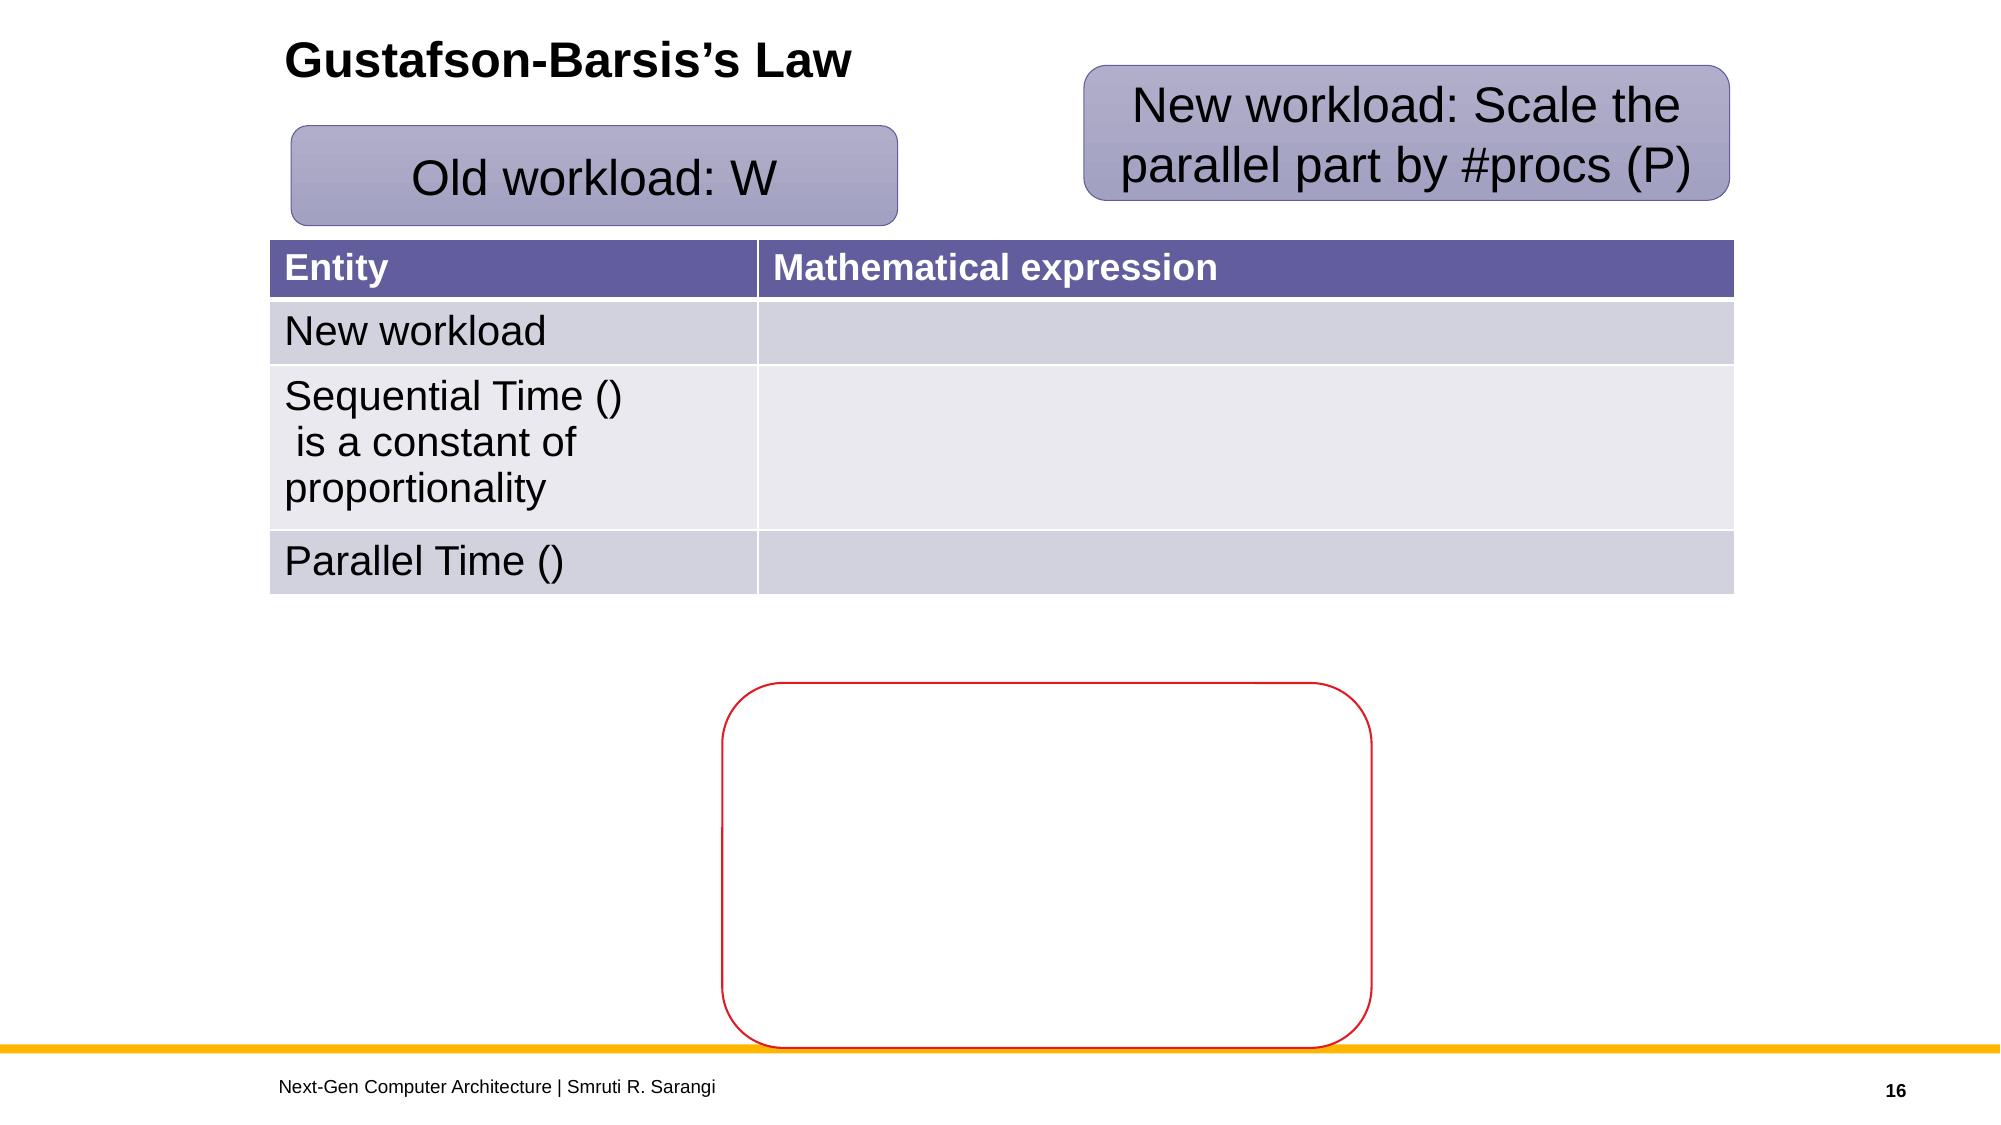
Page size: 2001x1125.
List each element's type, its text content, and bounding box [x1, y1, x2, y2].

slide_number 16 [1711, 1071, 1922, 1109]
text_box [721, 681, 1373, 1049]
footer Next-Gen Computer Architecture | Smruti R. Sarangi [263, 1067, 1464, 1105]
text_box Old workload: W [290, 125, 899, 227]
title Gustafson-Barsis’s Law [269, 26, 1395, 162]
text_box New workload: Scale the parallel part by #procs (P) [1083, 64, 1731, 201]
